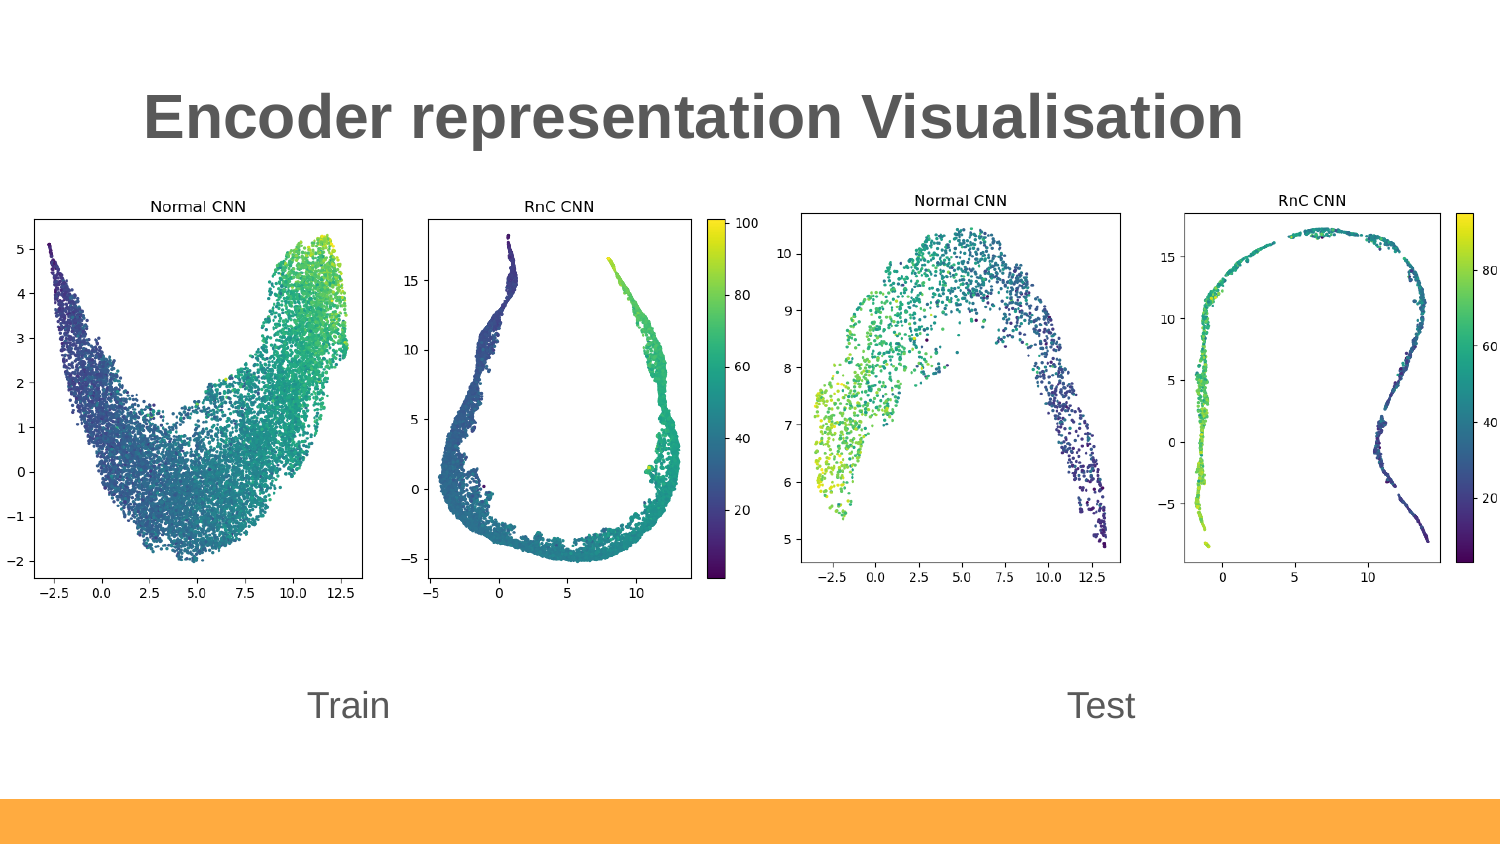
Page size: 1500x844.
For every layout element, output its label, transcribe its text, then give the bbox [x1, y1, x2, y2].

picture [0, 193, 760, 606]
text_box Encoder representation Visualisation [128, 60, 1445, 185]
text_box Test [1051, 665, 1175, 719]
text_box Train [291, 665, 415, 719]
text_box [0, 799, 1500, 844]
picture [772, 185, 1500, 585]
